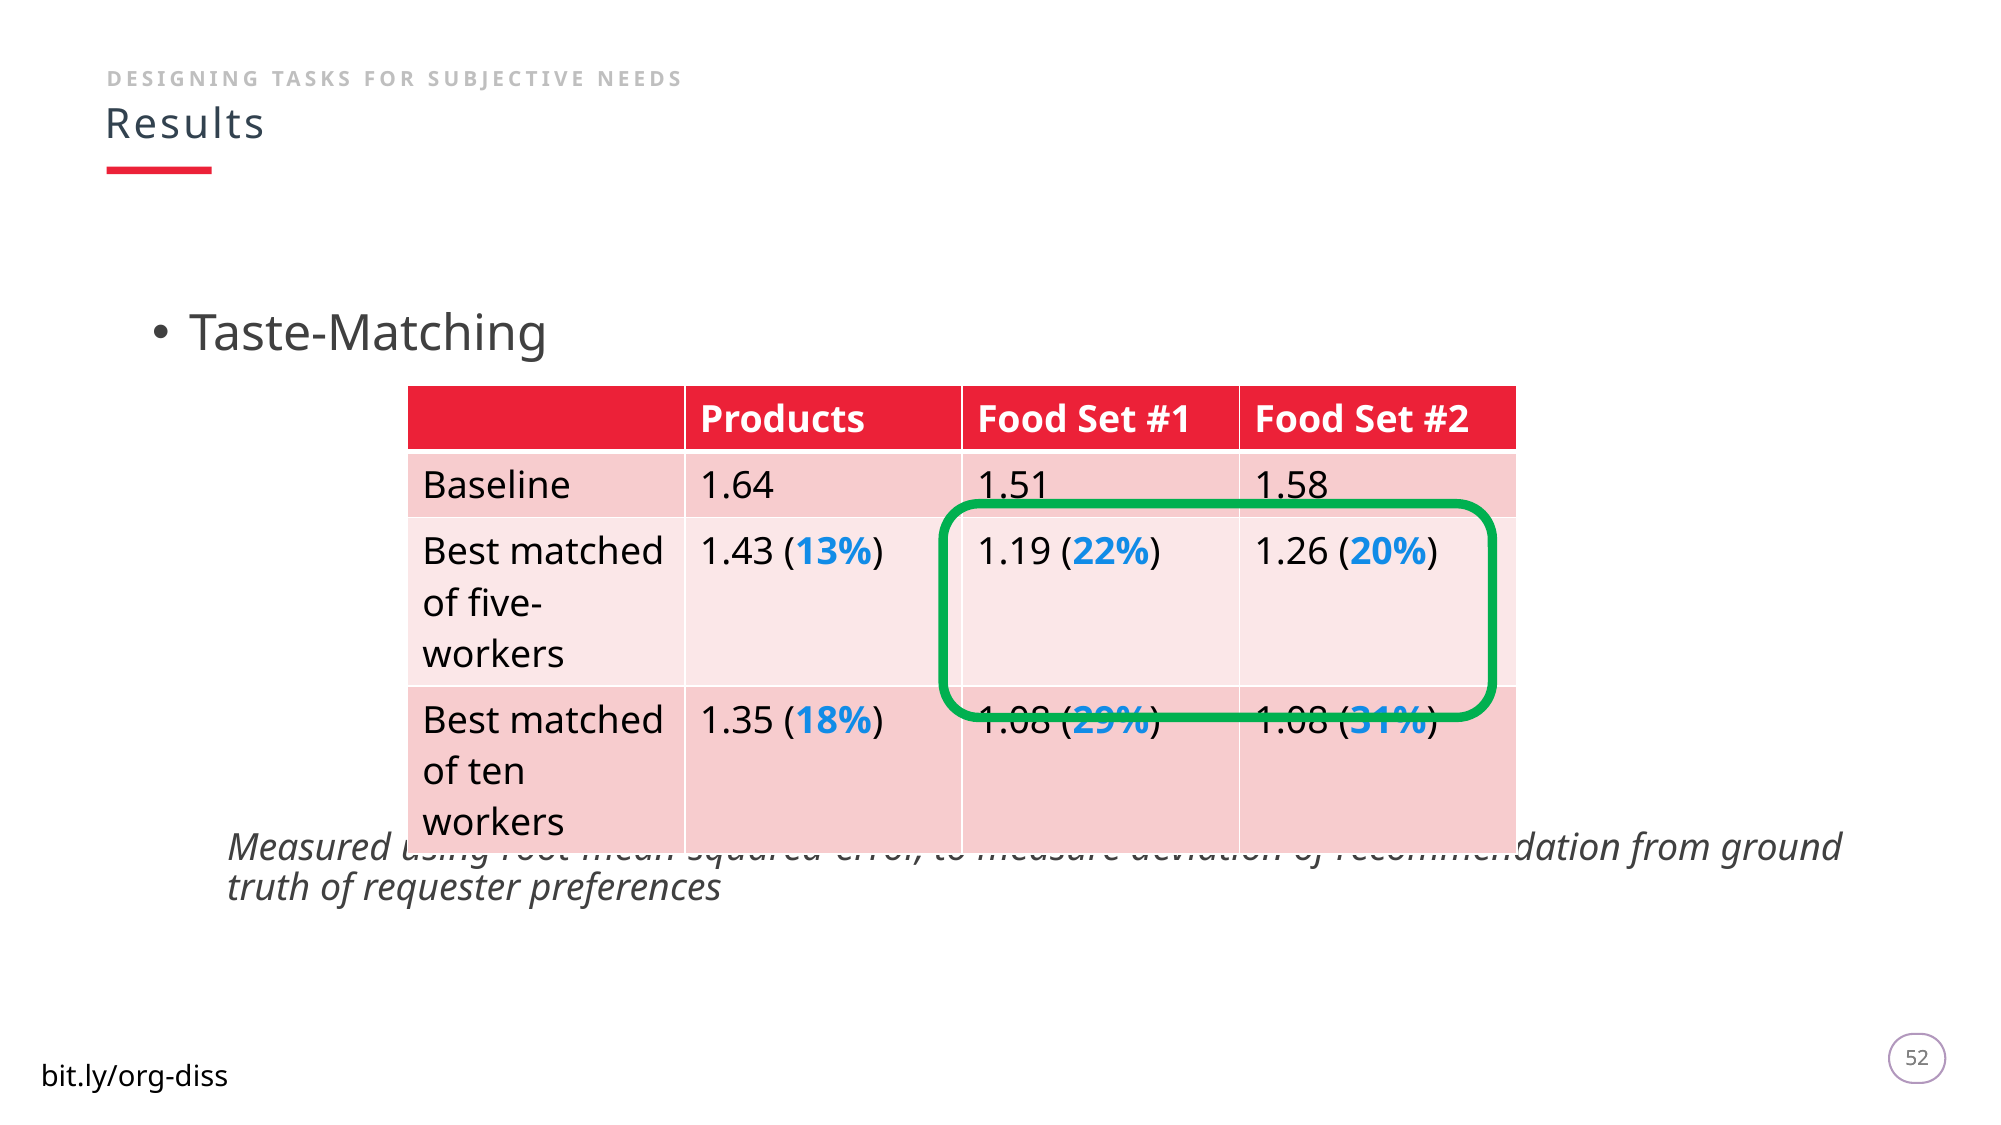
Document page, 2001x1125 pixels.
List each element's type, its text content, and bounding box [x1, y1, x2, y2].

text_box [942, 502, 1494, 719]
text_box Taste-Matching Measured using root-mean-squared-error, to measure deviation of recommendation from ground truth of requester preferences [137, 299, 1863, 1014]
table_cell Best matched of five-workers [408, 518, 684, 685]
table_cell Baseline [408, 454, 684, 517]
list Results [104, 102, 1894, 153]
table_cell 1.35 (18%) [686, 687, 961, 853]
table_cell 1.08 (29%) [963, 716, 1239, 853]
table_cell 1.64 [686, 454, 961, 517]
table_cell 1.51 [963, 454, 1239, 505]
table_cell 1.43 (13%) [686, 518, 948, 685]
table_header Products [686, 386, 961, 449]
table_cell 1.26 (20%) [1488, 518, 1516, 685]
table_header Food Set #2 [1240, 386, 1516, 449]
list DESIGNING TASKS FOR SUBJECTIVE NEEDS [106, 68, 1896, 94]
table_cell 1.58 [1240, 454, 1516, 517]
table_cell Best matched of ten workers [408, 687, 684, 853]
text_box 52 [1881, 1026, 1953, 1091]
table_header Food Set #1 [963, 386, 1239, 449]
table_header [408, 386, 684, 449]
table_cell 1.08 (31%) [1240, 687, 1516, 853]
